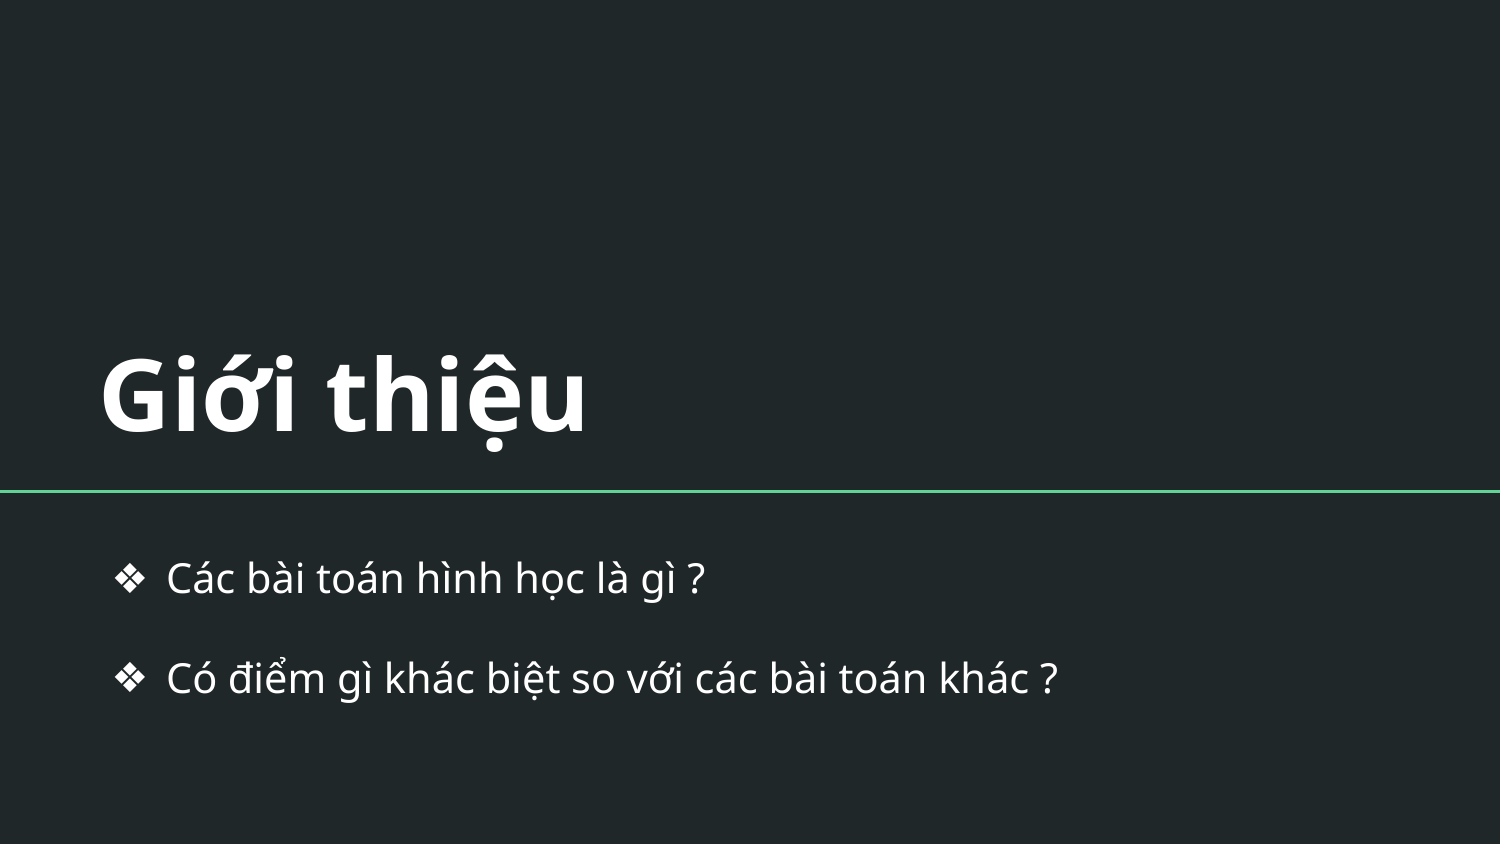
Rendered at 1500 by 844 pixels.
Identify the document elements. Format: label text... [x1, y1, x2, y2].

subtitle Các bài toán hình học là gì ? Có điểm gì khác biệt so với các bài toán khác ? [83, 537, 1145, 719]
title Giới thiệu [83, 206, 1417, 467]
